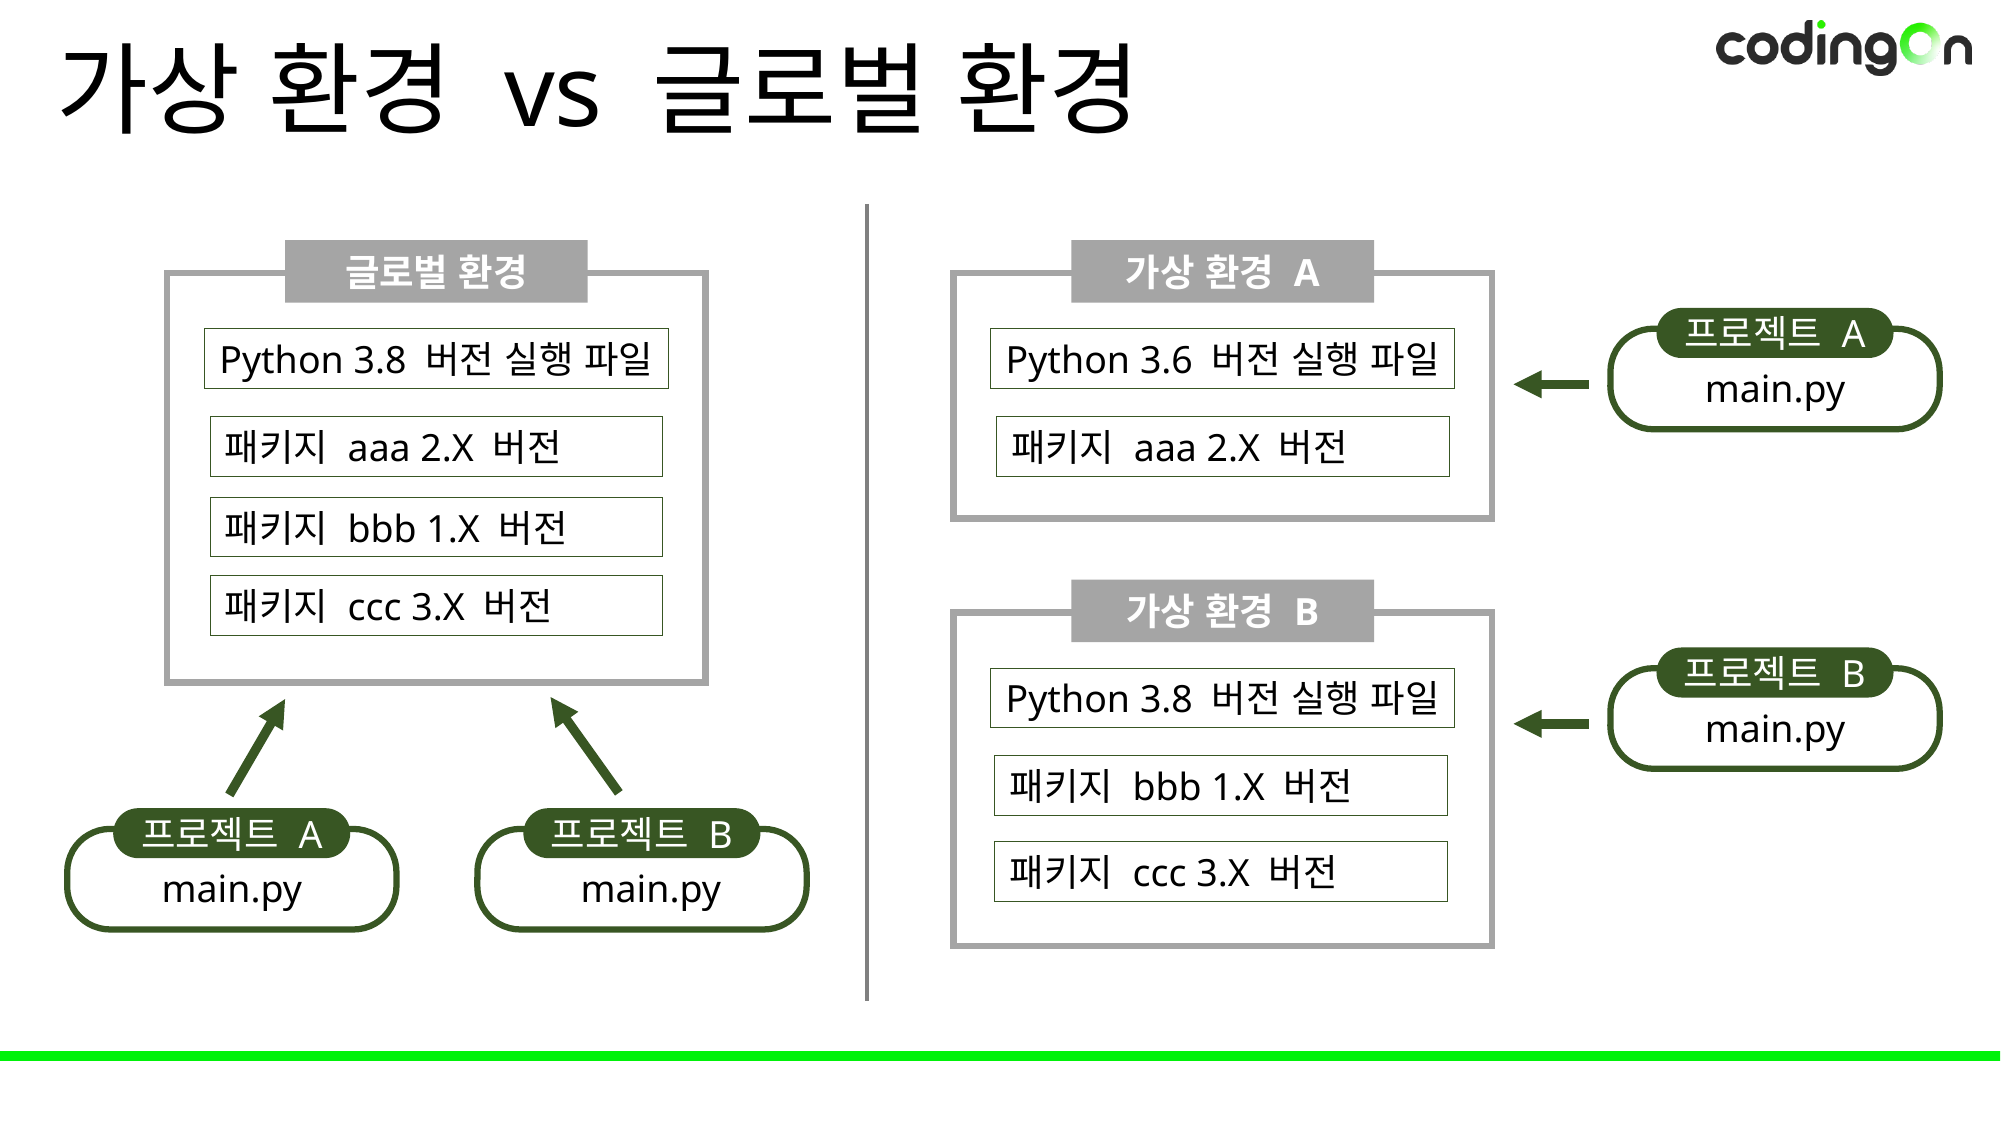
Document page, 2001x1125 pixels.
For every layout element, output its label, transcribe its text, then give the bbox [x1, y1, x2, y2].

picture [1767, 20, 1972, 76]
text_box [67, 203, 1940, 1001]
title 가상 환경 vs 글로벌 환경 [41, 0, 1767, 188]
